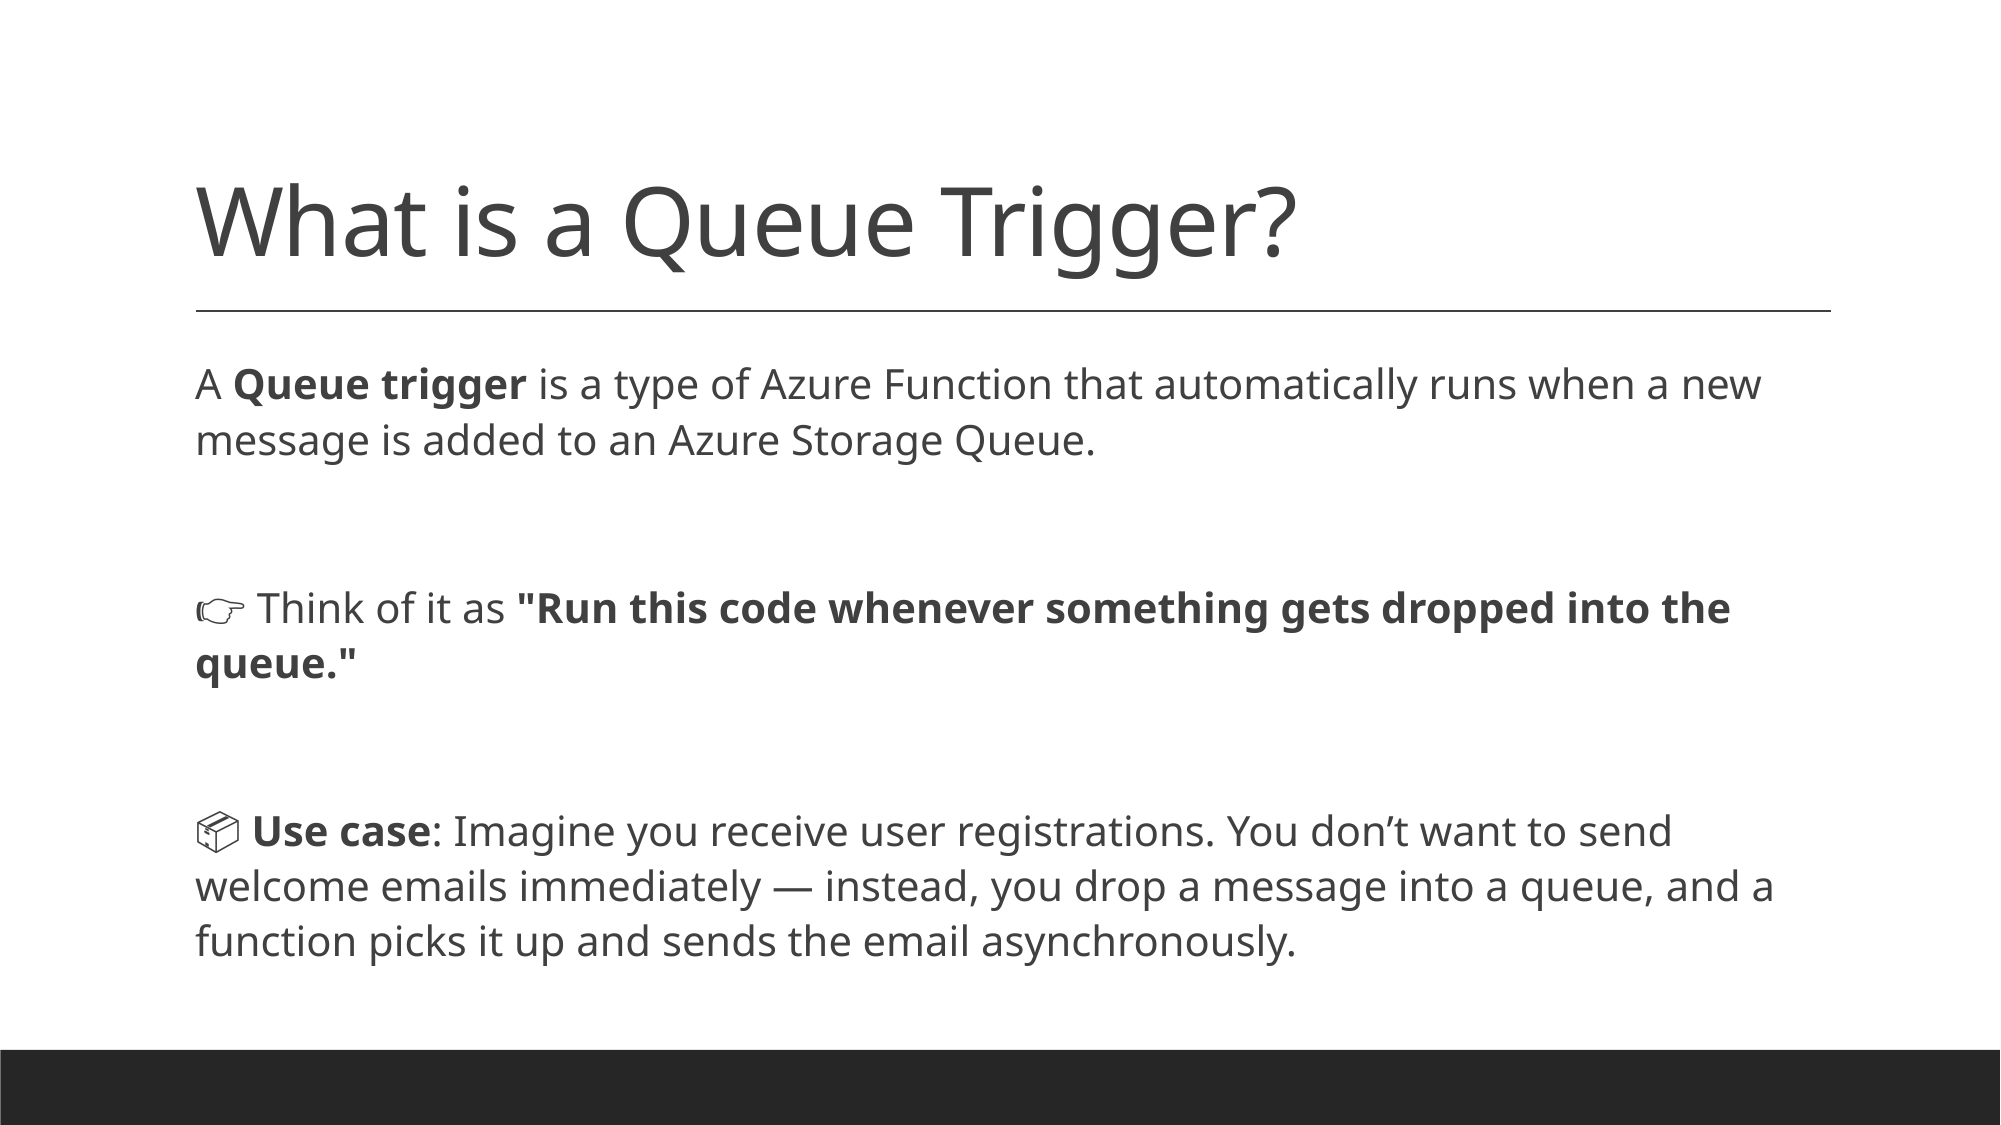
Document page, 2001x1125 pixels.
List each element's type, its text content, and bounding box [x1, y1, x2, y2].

title What is a Queue Trigger? [180, 47, 1830, 285]
list A Queue trigger is a type of Azure Function that automatically runs when a new message is added to an Azure Storage Queue. 👉 Think of it as "Run this code whenever something gets dropped into the queue." 📦 Use case: Imagine you receive user registrations. You don’t want to send welcome emails immediately — instead, you drop a message into a queue, and a function picks it up and sends the email asynchronously. [180, 345, 1830, 963]
